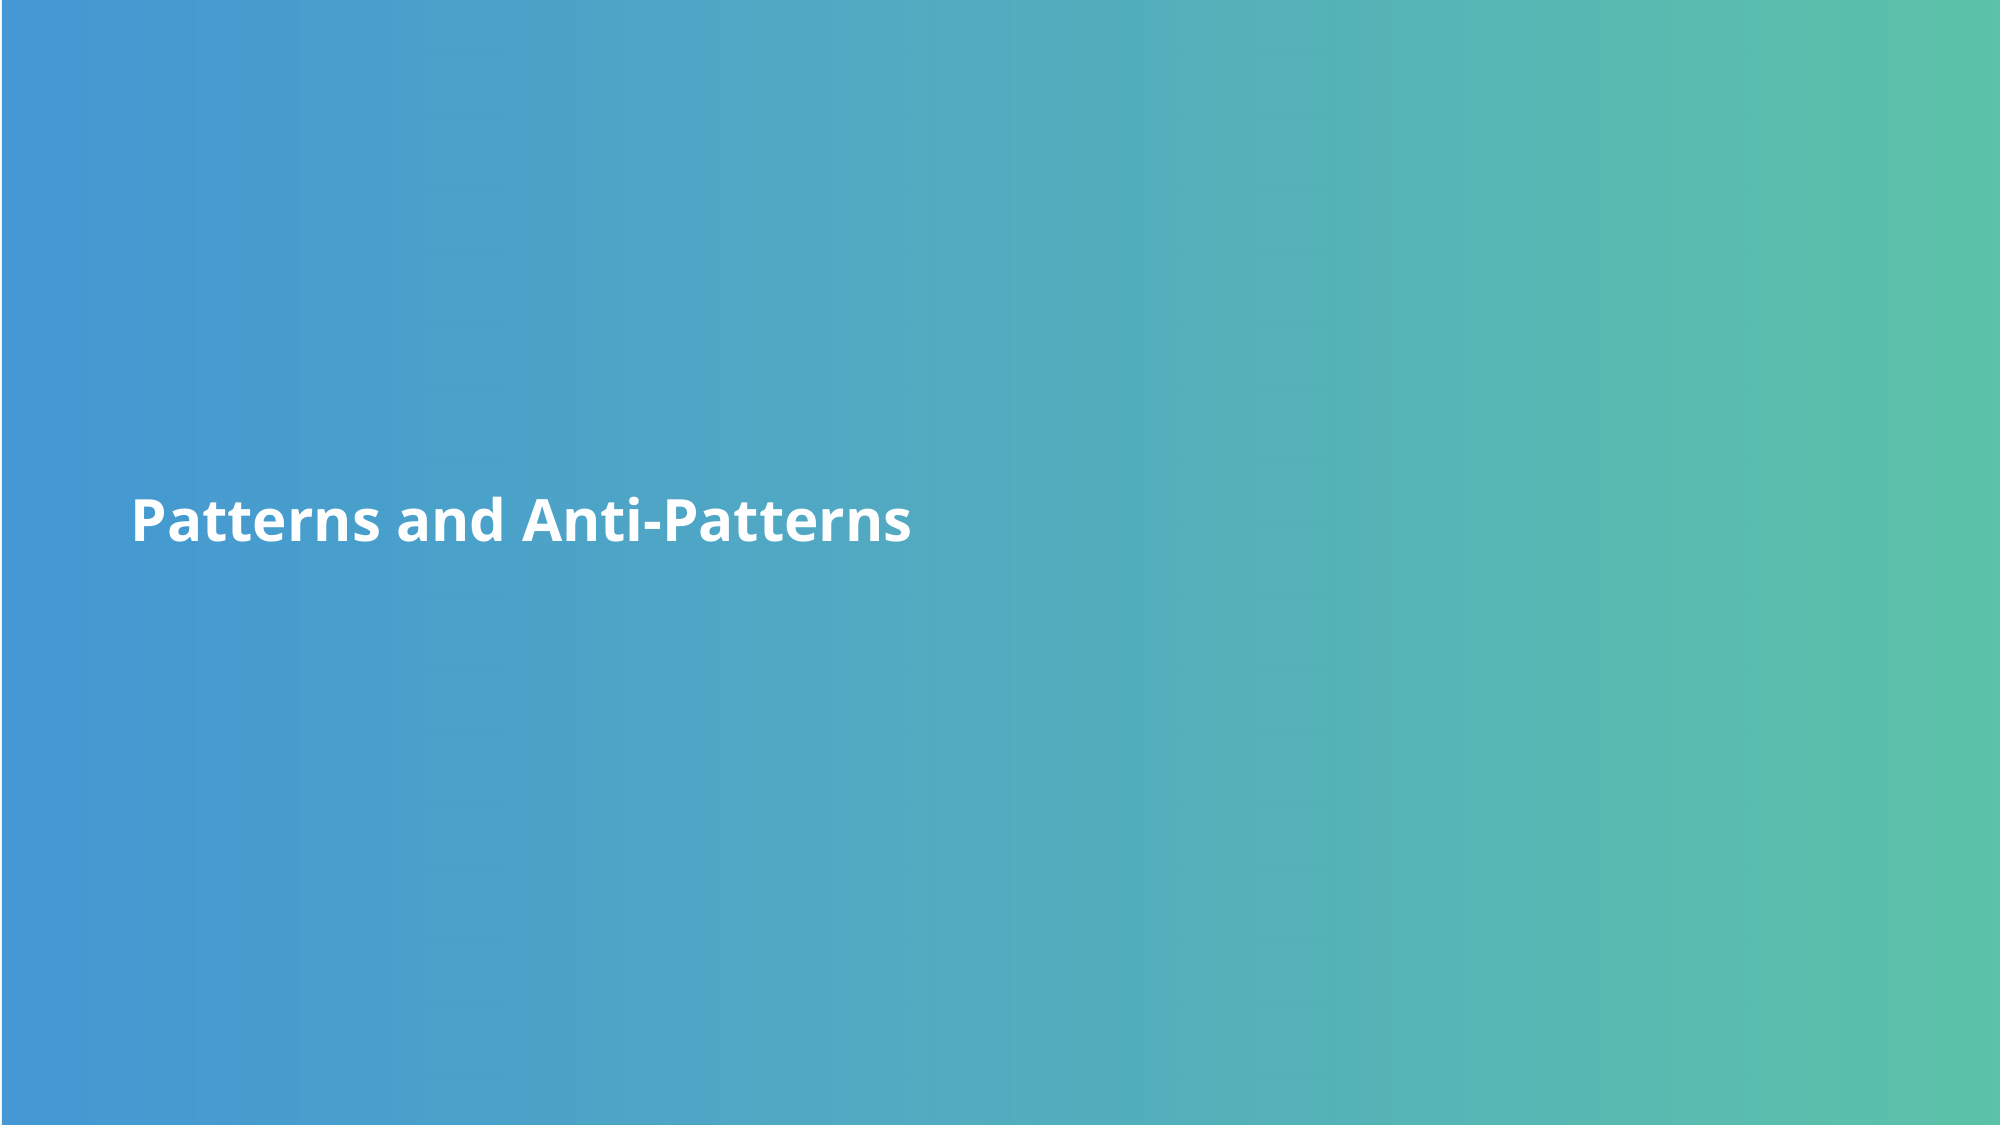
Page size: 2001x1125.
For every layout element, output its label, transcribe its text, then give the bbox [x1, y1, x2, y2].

title Patterns and Anti-Patterns [115, 481, 1841, 565]
picture [0, 0, 2000, 1125]
